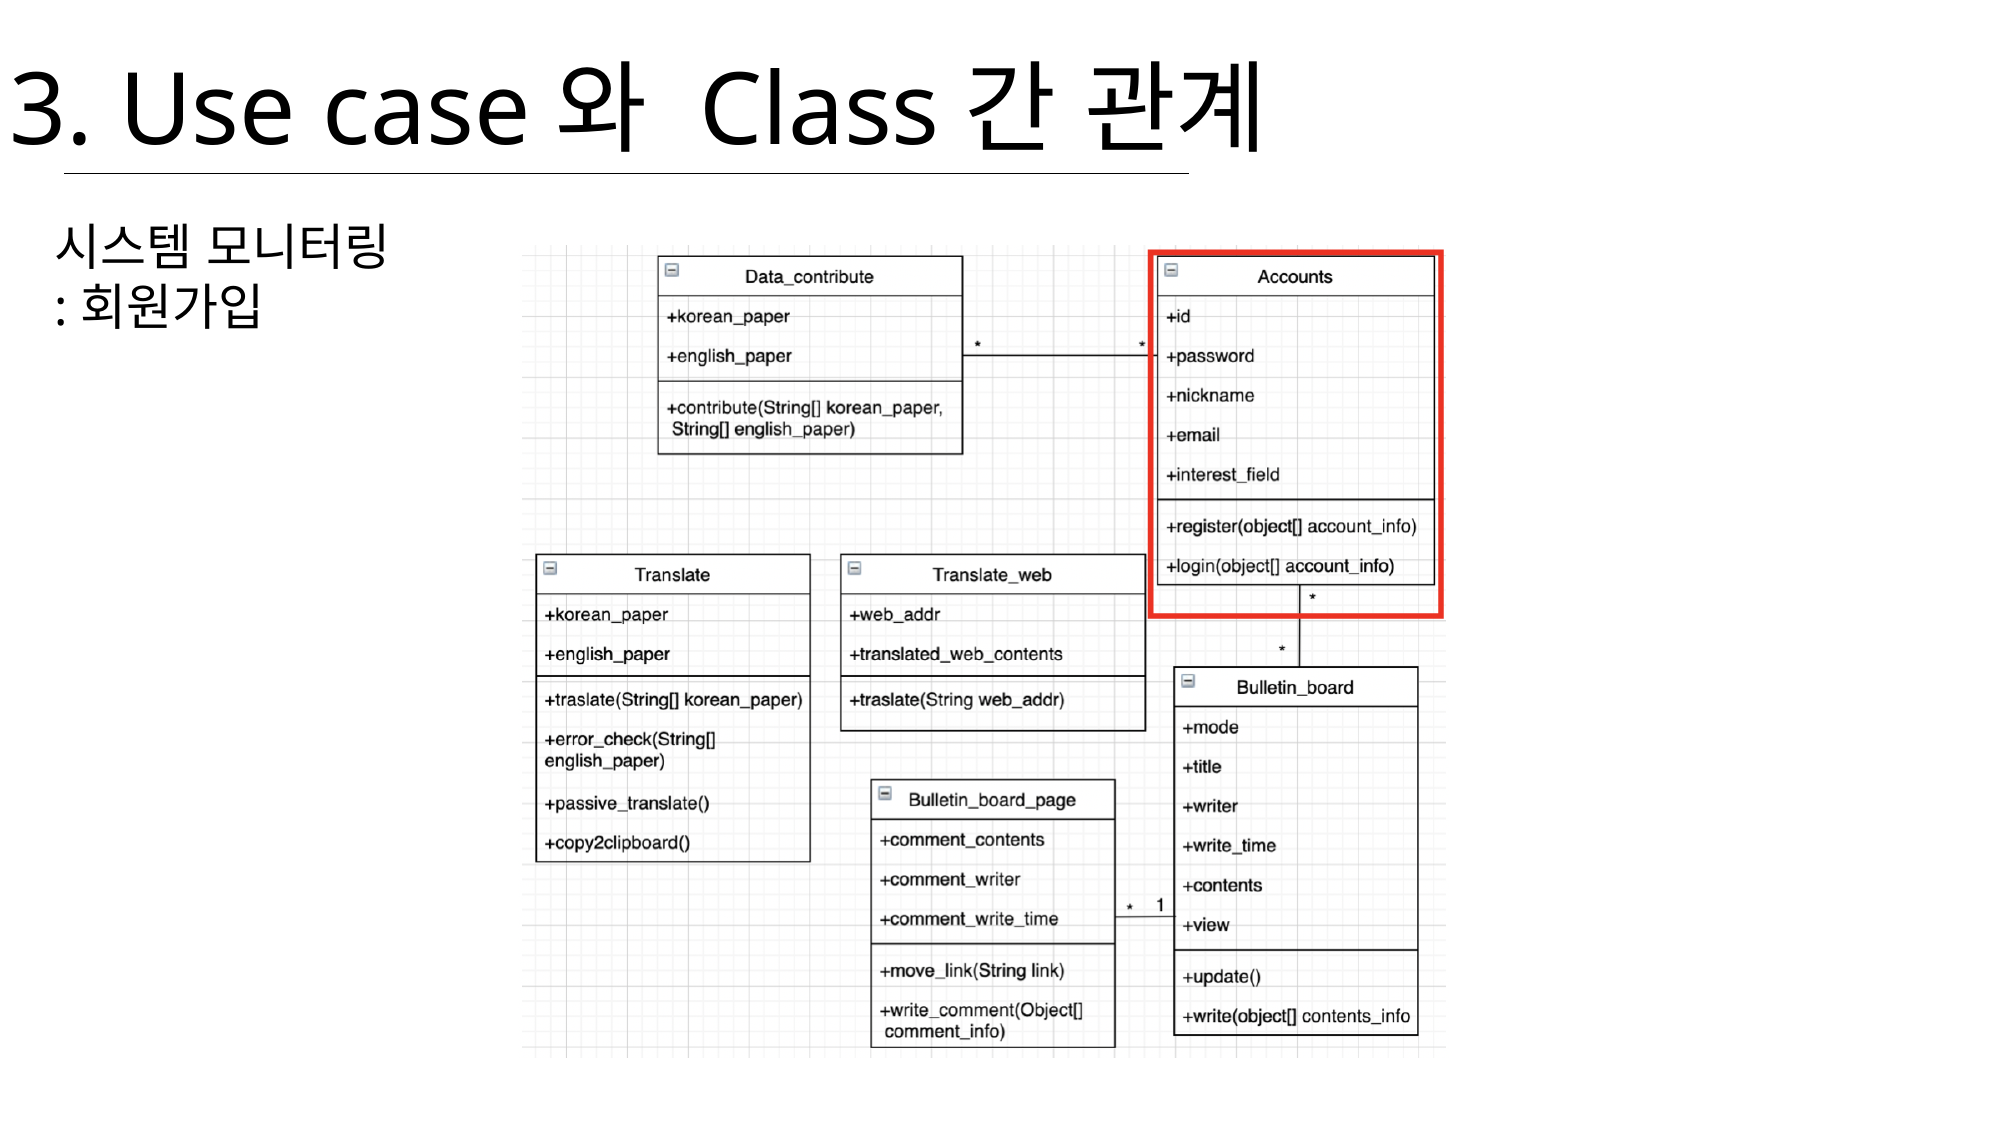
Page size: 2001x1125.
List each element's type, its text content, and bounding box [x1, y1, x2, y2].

text_box 3. Use case와 Class간 관계 [0, 37, 1283, 173]
picture [518, 245, 1449, 1058]
text_box 시스템 모니터링 :회원가입 [40, 207, 406, 343]
